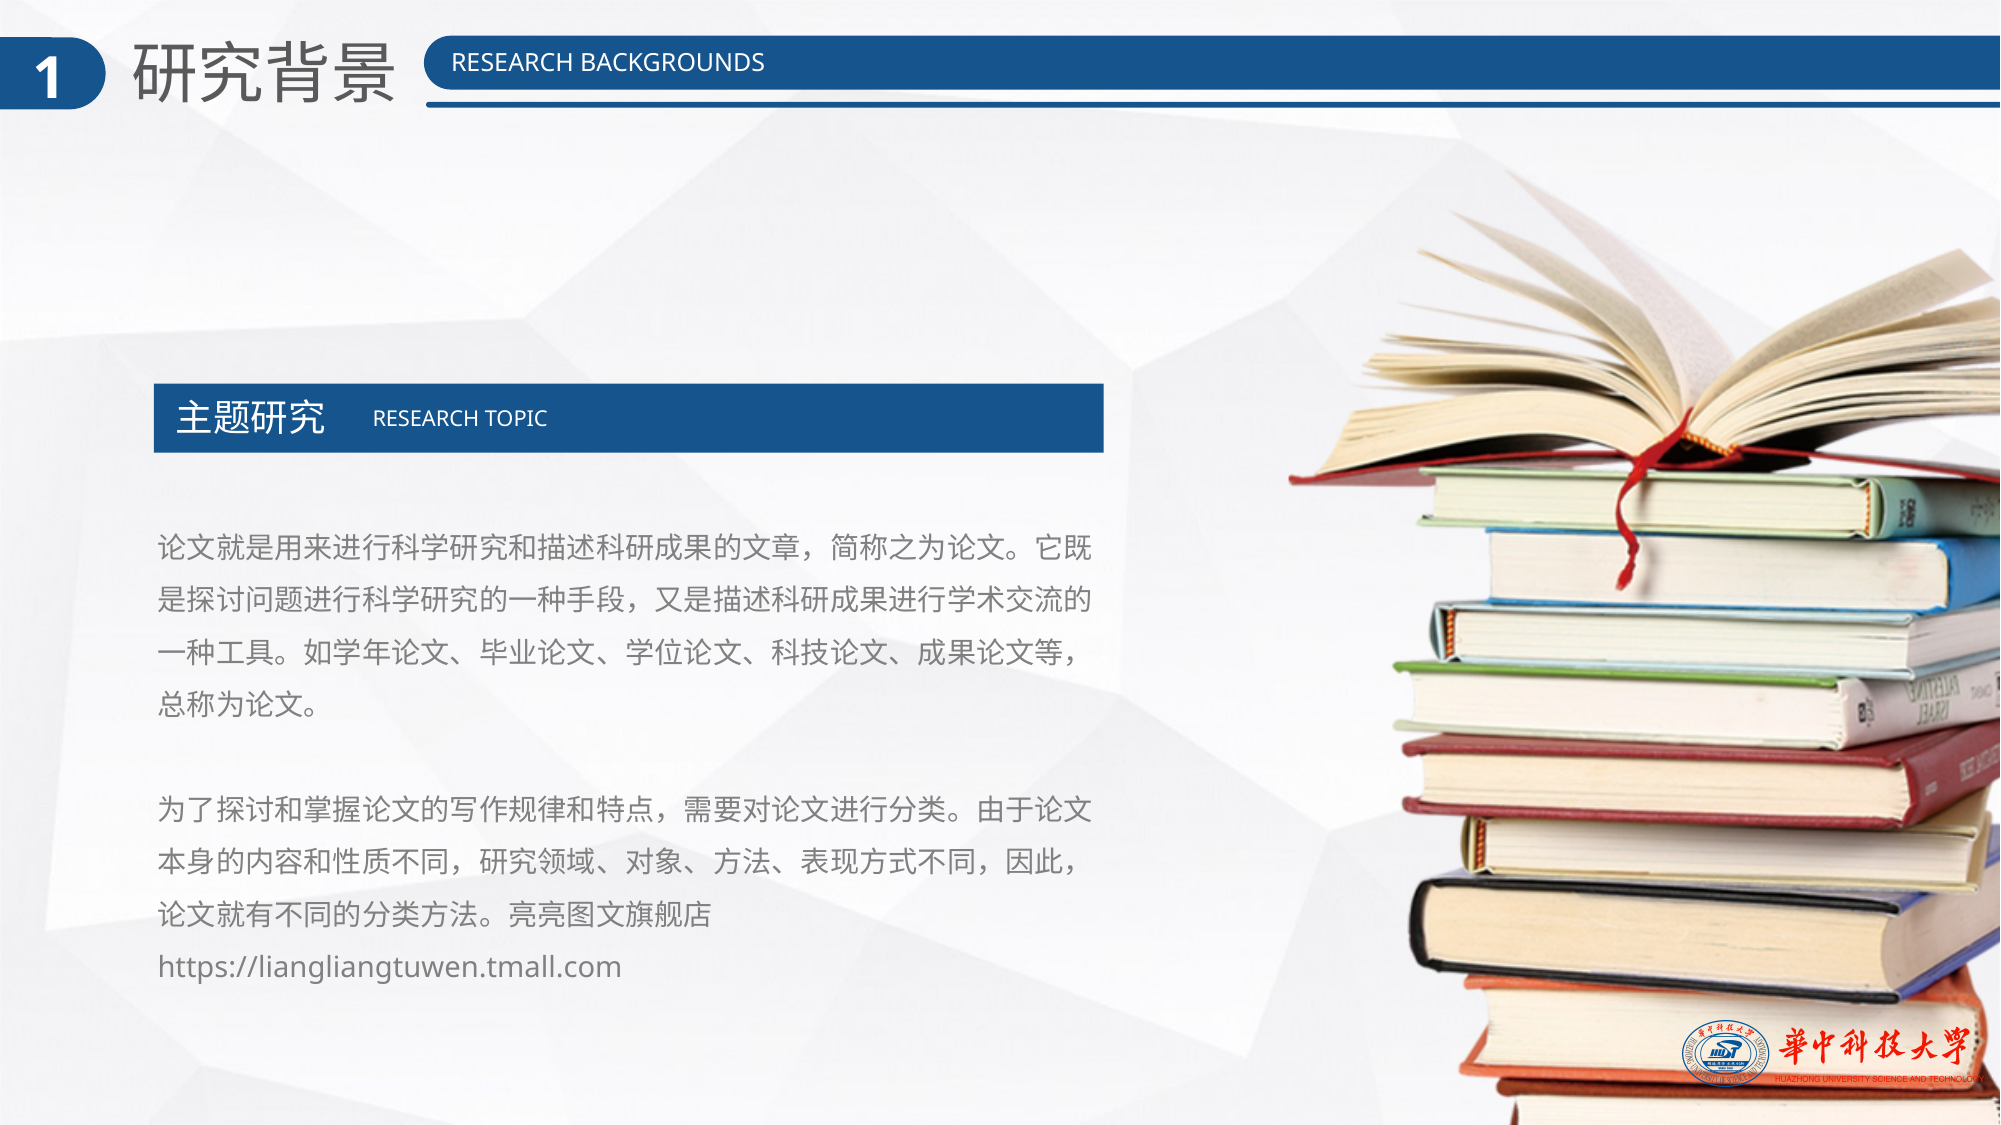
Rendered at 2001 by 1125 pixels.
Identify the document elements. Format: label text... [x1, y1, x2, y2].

text_box 论文就是用来进行科学研究和描述科研成果的文章，简称之为论文。它既是探讨问题进行科学研究的一种手段，又是描述科研成果进行学术交流的一种工具。如学年论文、毕业论文、学位论文、科技论文、成果论文等，总称为论文。 为了探讨和掌握论文的写作规律和特点，需要对论文进行分类。由于论文本身的内容和性质不同，研究领域、对象、方法、表现方式不同，因此，论文就有不同的分类方法。亮亮图文旗舰店 https://liangliangtuwen.tmall.com [142, 504, 1120, 1089]
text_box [423, 35, 2000, 108]
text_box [0, 33, 106, 119]
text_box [153, 383, 1104, 453]
text_box 研究背景 [116, 23, 414, 119]
picture [0, 0, 2001, 1125]
